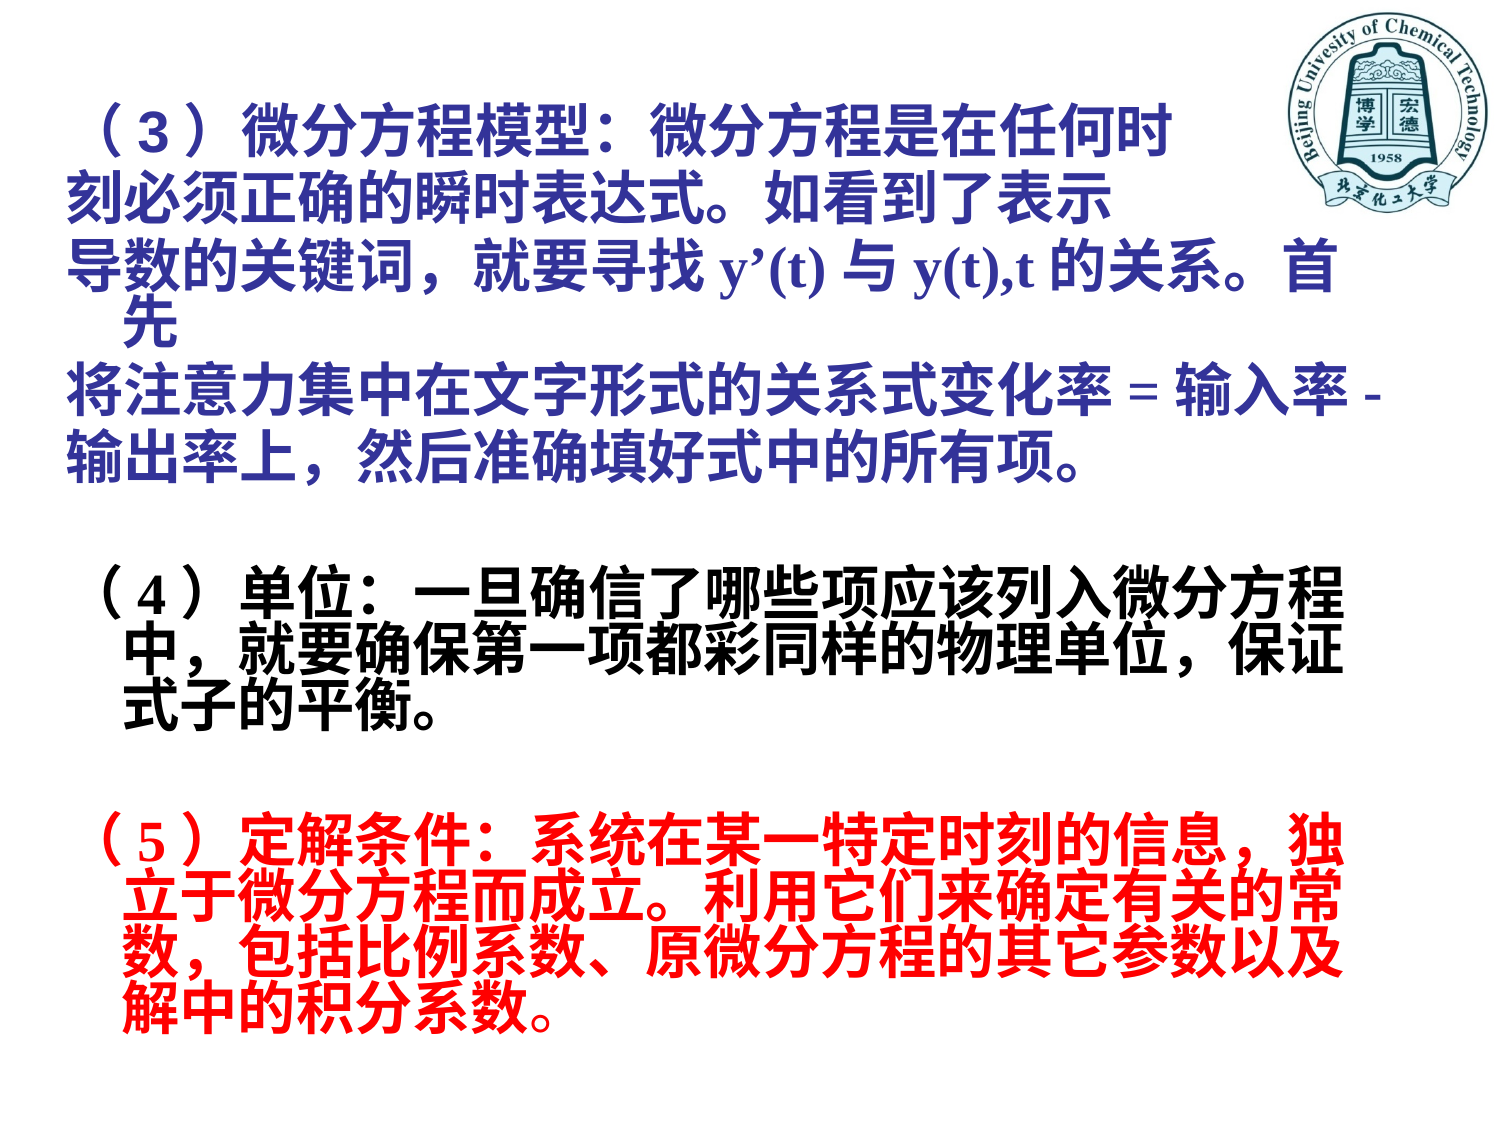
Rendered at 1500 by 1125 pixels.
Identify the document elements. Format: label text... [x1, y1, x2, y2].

picture [1274, 0, 1500, 226]
list （3）微分方程模型：微分方程是在任何时 刻必须正确的瞬时表达式。如看到了表示 导数的关键词，就要寻找y’(t)与y(t),t的关系。首先 将注意力集中在文字形式的关系式变化率=输入率- 输出率上，然后准确填好式中的所有项。 （4）单位：一旦确信了哪些项应该列入微分方程中，就要确保第一项都彩同样的物理单位，保证式子的平衡。 （5）定解条件：系统在某一特定时刻的信息，独立于微分方程而成立。利用它们来确定有关的常数，包括比例系数、原微分方程的其它参数以及解中的积分系数。 [50, 99, 1400, 1088]
